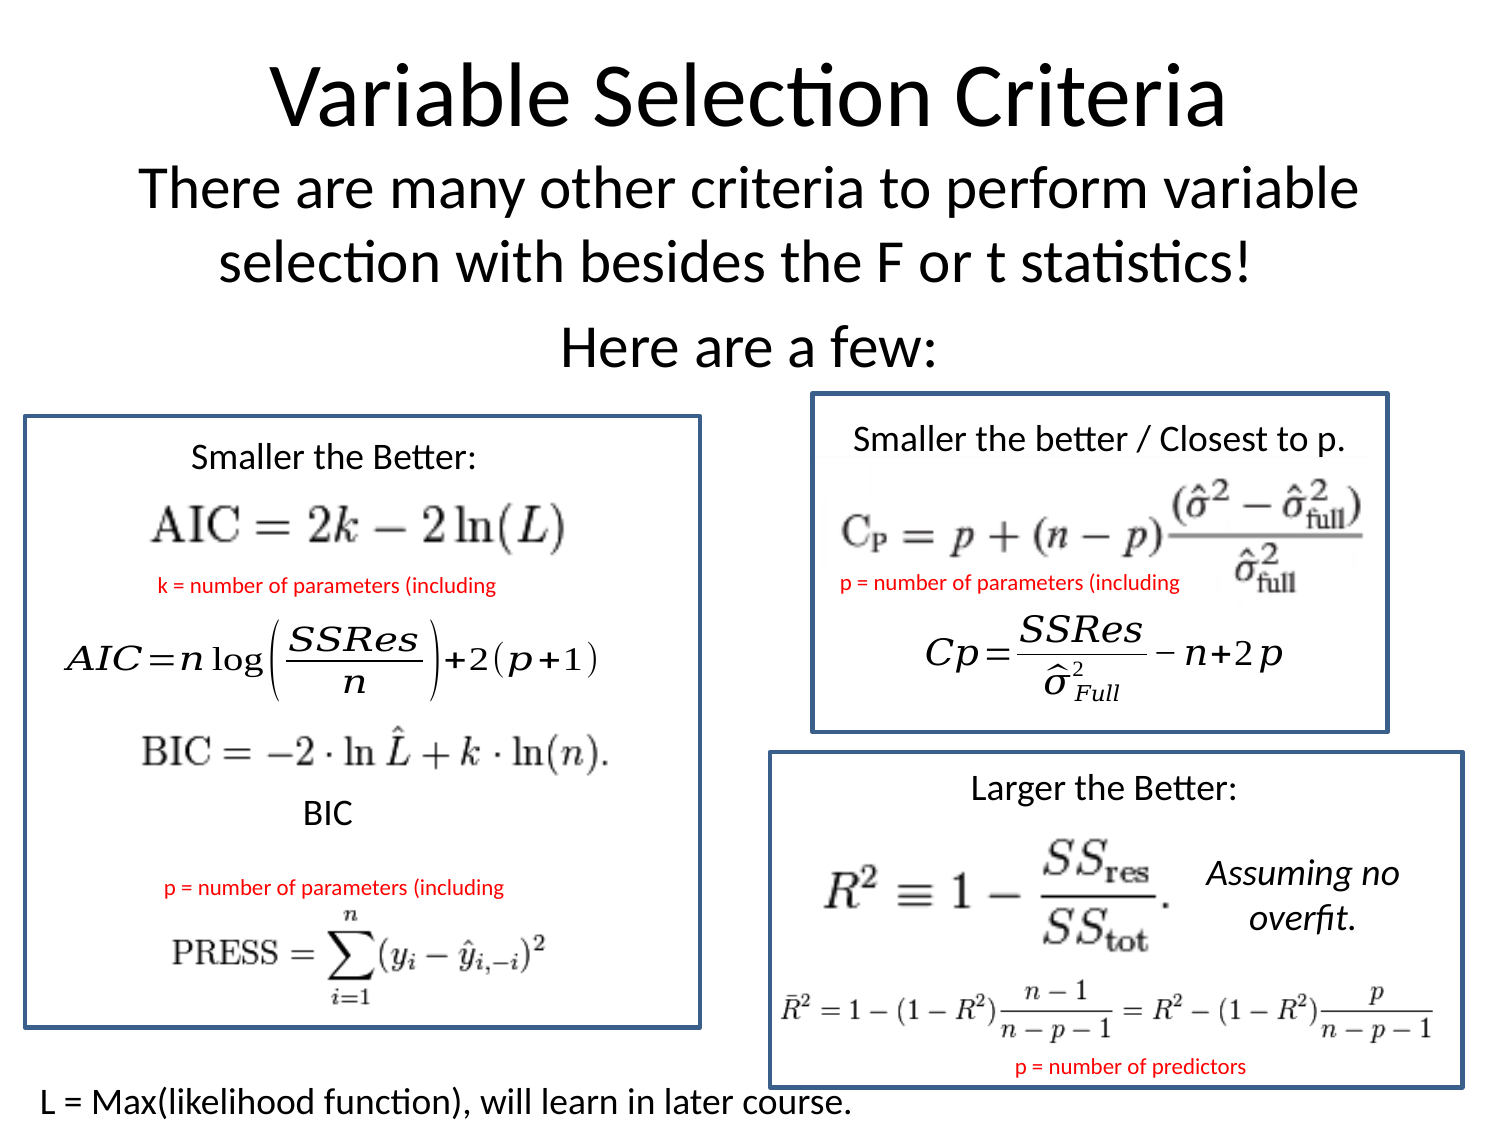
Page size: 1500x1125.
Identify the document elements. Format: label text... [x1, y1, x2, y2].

picture [124, 478, 587, 566]
text_box [810, 391, 1390, 734]
picture [812, 456, 1368, 619]
text_box [768, 750, 1465, 1044]
text_box p = number of predictors [999, 1044, 1500, 1087]
picture [148, 894, 556, 1016]
title Variable Selection Criteria [75, 24, 1425, 139]
list There are many other criteria to perform variable selection with besides the F or t statistics! Here are a few: [75, 139, 1425, 440]
picture [812, 827, 1177, 966]
text_box L = Max(likelihood function), will learn in later course. [24, 1069, 900, 1125]
text_box [23, 414, 702, 1030]
picture [769, 967, 1440, 1053]
text_box [768, 1060, 1465, 1090]
picture [124, 708, 617, 782]
